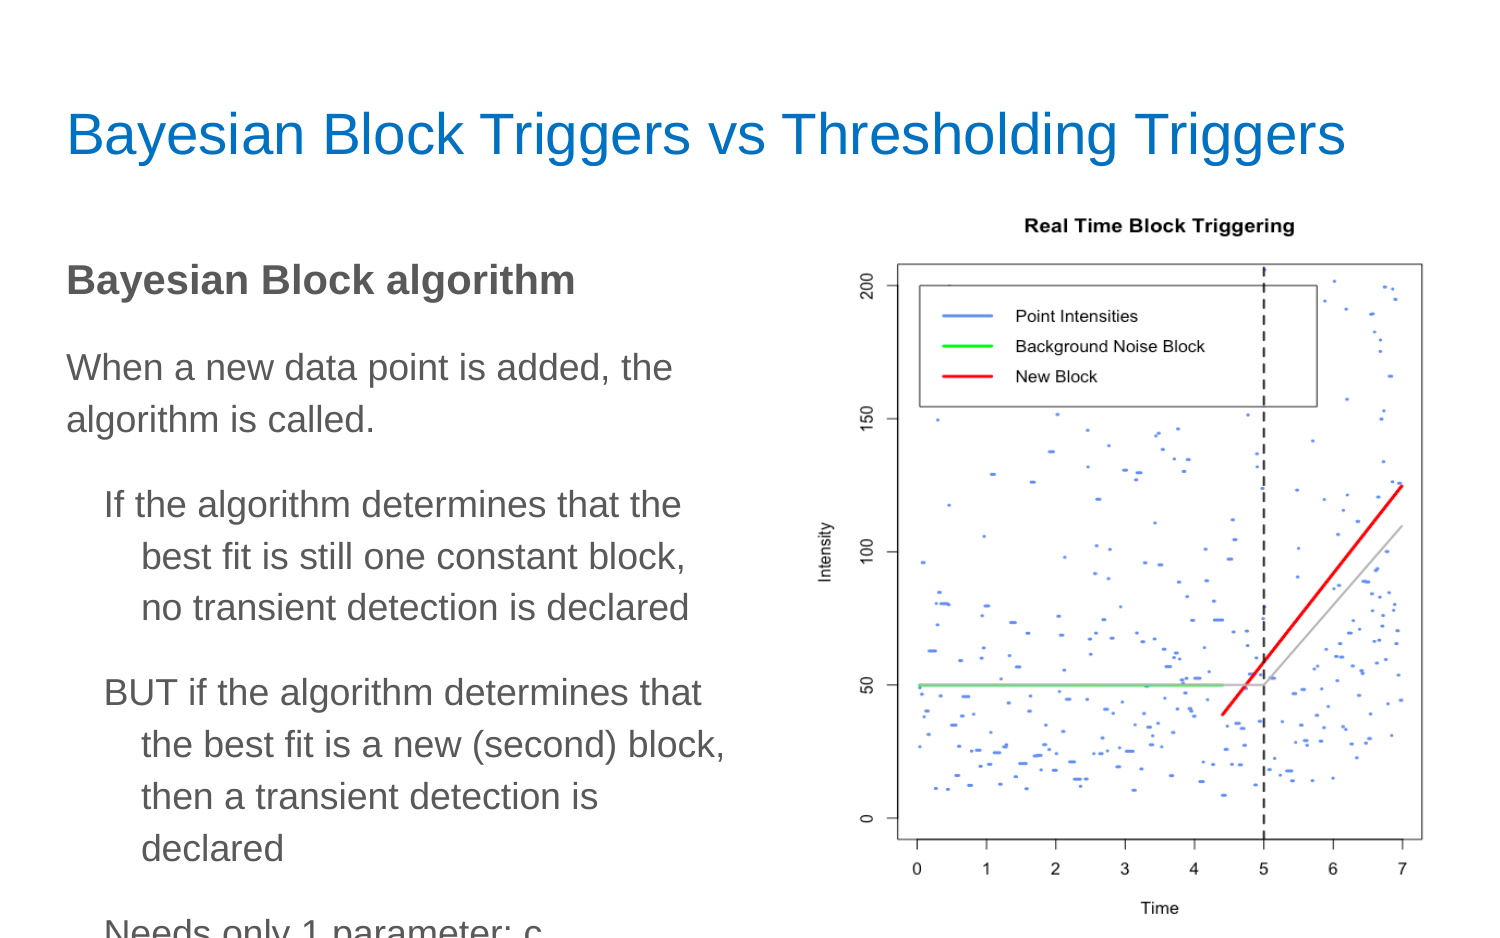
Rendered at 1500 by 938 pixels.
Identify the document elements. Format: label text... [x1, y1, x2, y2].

title Bayesian Block Triggers vs Thresholding Triggers [51, 81, 1449, 186]
picture [811, 185, 1466, 938]
list Bayesian Block algorithm When a new data point is added, the algorithm is called. If the algorithm determines that the best fit is still one constant block, no transient detection is declared BUT if the algorithm determines that the best fit is a new (second) block, then a transient detection is declared Needs only 1 parameter: c [51, 230, 747, 889]
